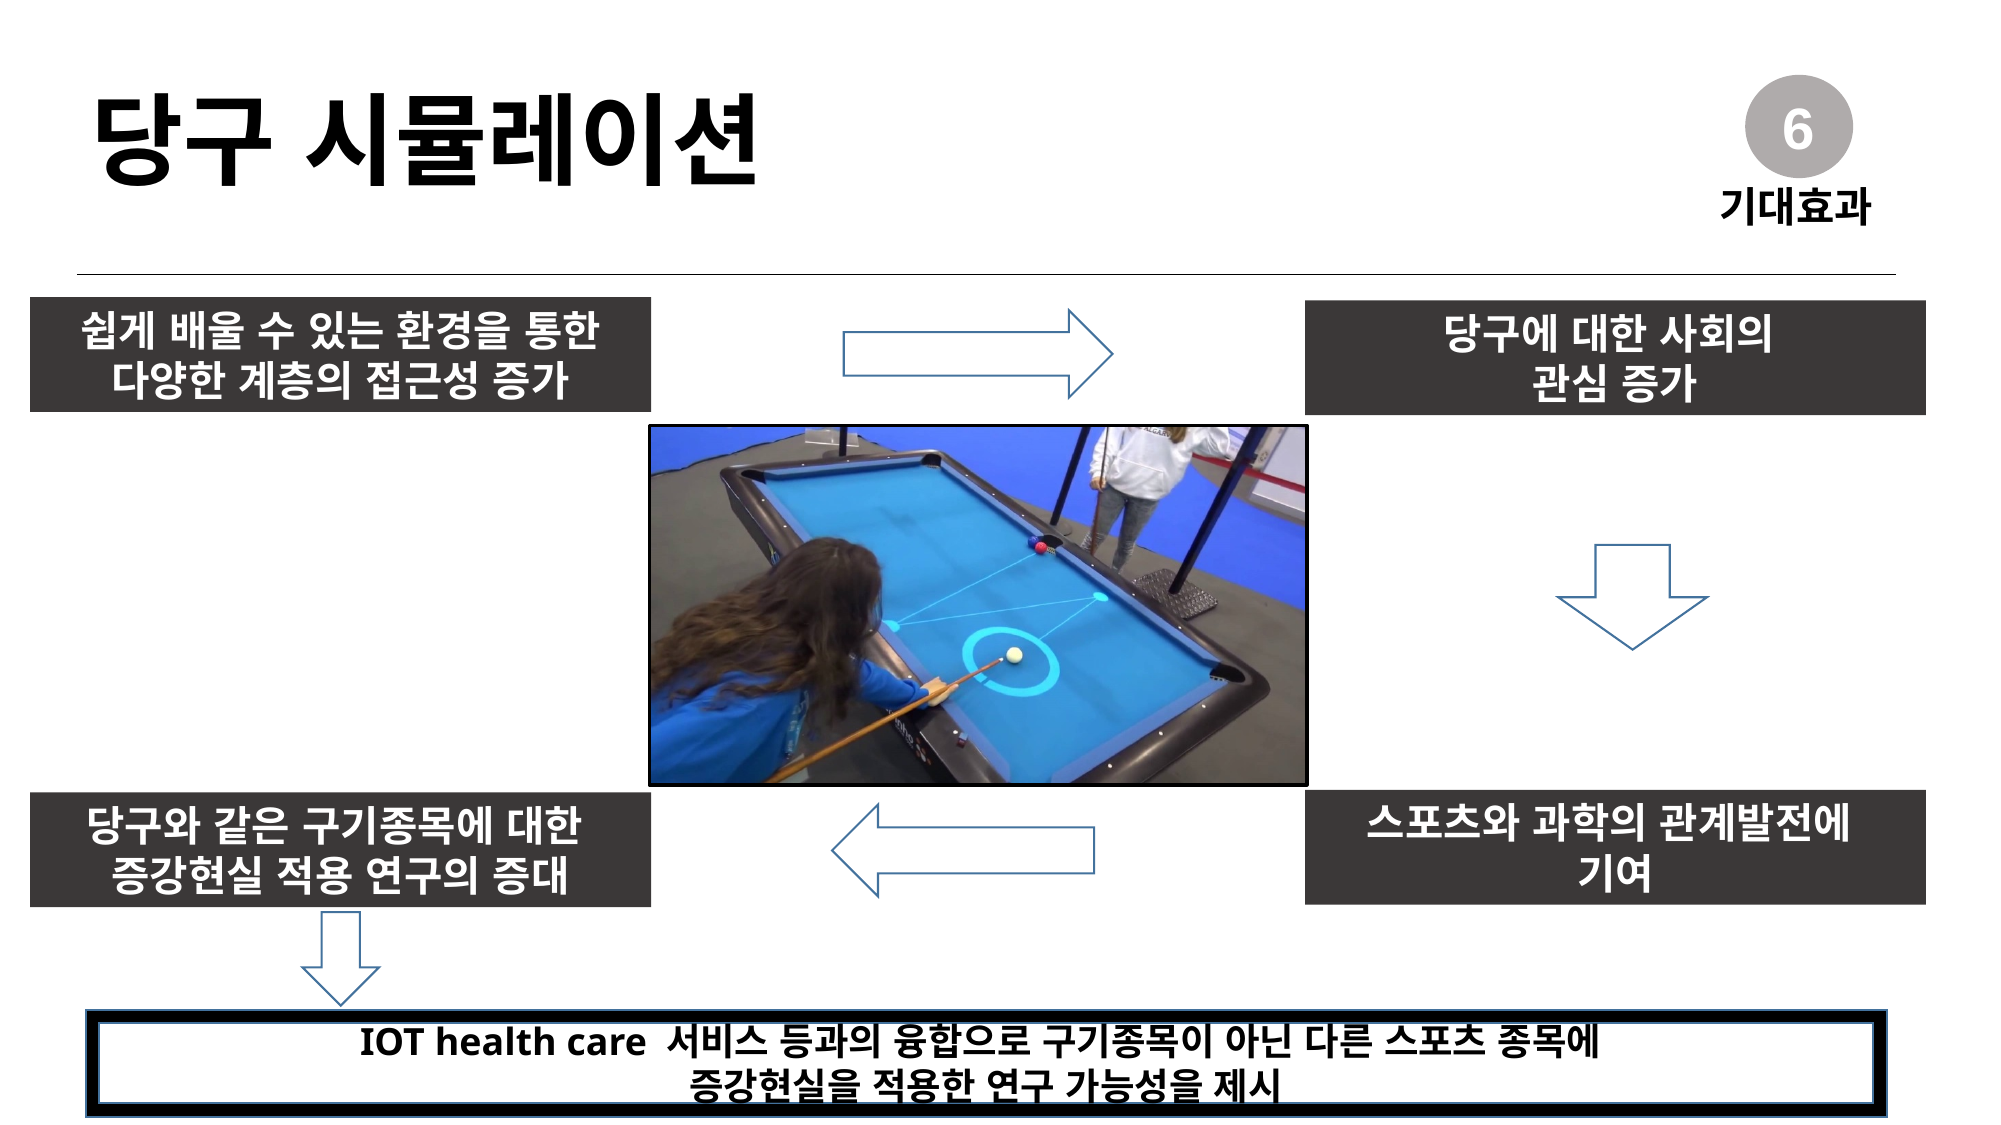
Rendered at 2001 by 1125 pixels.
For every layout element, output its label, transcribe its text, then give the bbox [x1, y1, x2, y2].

text_box [299, 911, 382, 1008]
text_box [842, 307, 1115, 401]
text_box 스포츠와 과학의 관계발전에 기여 [1305, 789, 1926, 905]
text_box 당구에 대한 사회의 관심 증가 [1305, 300, 1926, 416]
text_box IOT health care 서비스 등과의 융합으로 구기종목이 아닌 다른 스포츠 종목에 증강현실을 적용한 연구 가능성을 제시 [85, 1009, 1888, 1118]
text_box [830, 801, 1096, 899]
text_box 쉽게 배울 수 있는 환경을 통한 다양한 계층의 접근성 증가 [30, 297, 652, 412]
text_box 당구와 같은 구기종목에 대한 증강현실 적용 연구의 증대 [30, 792, 652, 908]
text_box 당구 시뮬레이션 [76, 70, 1095, 205]
text_box [1555, 543, 1711, 651]
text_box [1697, 74, 1896, 240]
picture [651, 427, 1306, 784]
